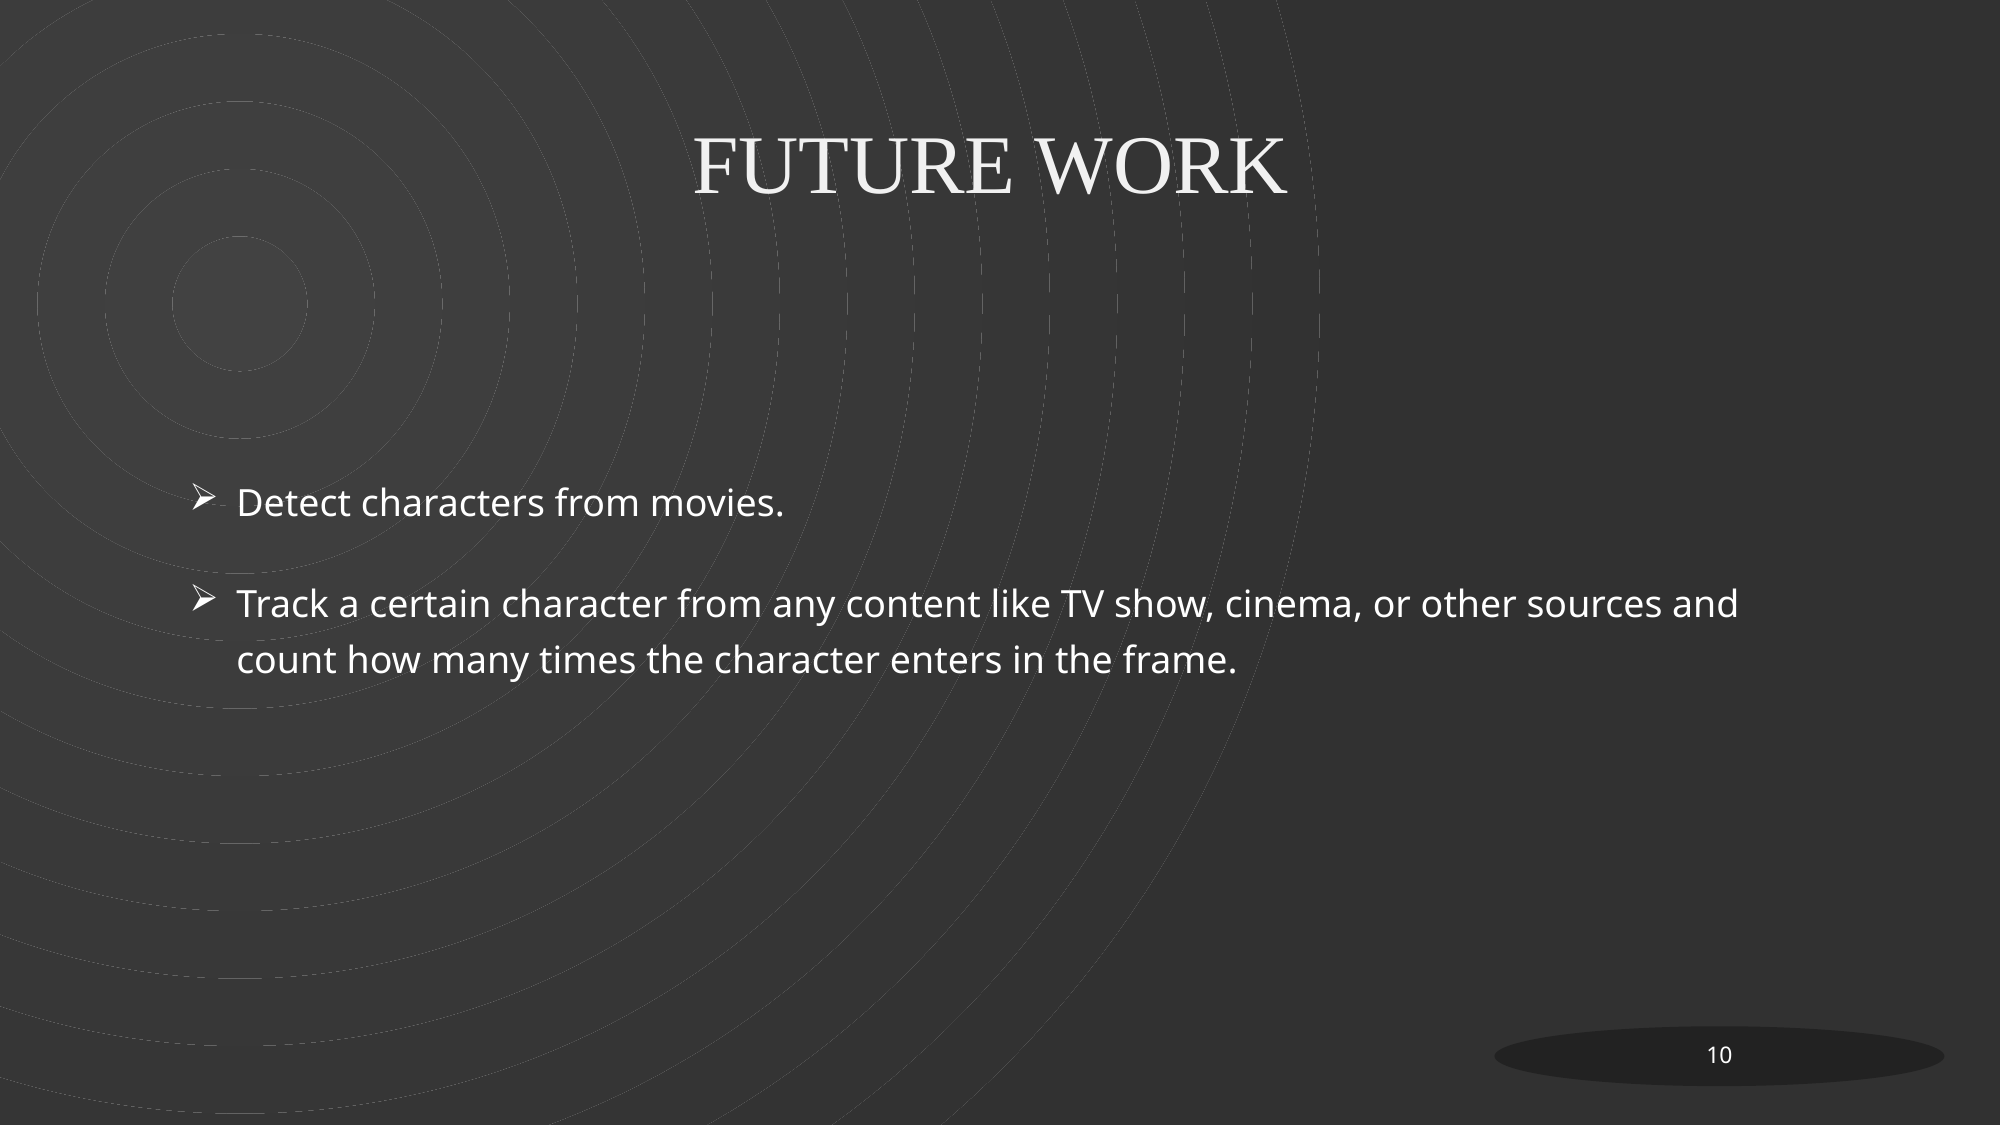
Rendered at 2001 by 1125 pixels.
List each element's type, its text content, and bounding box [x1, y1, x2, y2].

text_box Detect characters from movies. Track a certain character from any content like TV show, cinema, or other sources and count how many times the character enters in the frame. [183, 460, 1804, 690]
text_box FUTURE WORK [615, 102, 1621, 218]
slide_number 10 [1494, 1026, 1945, 1087]
